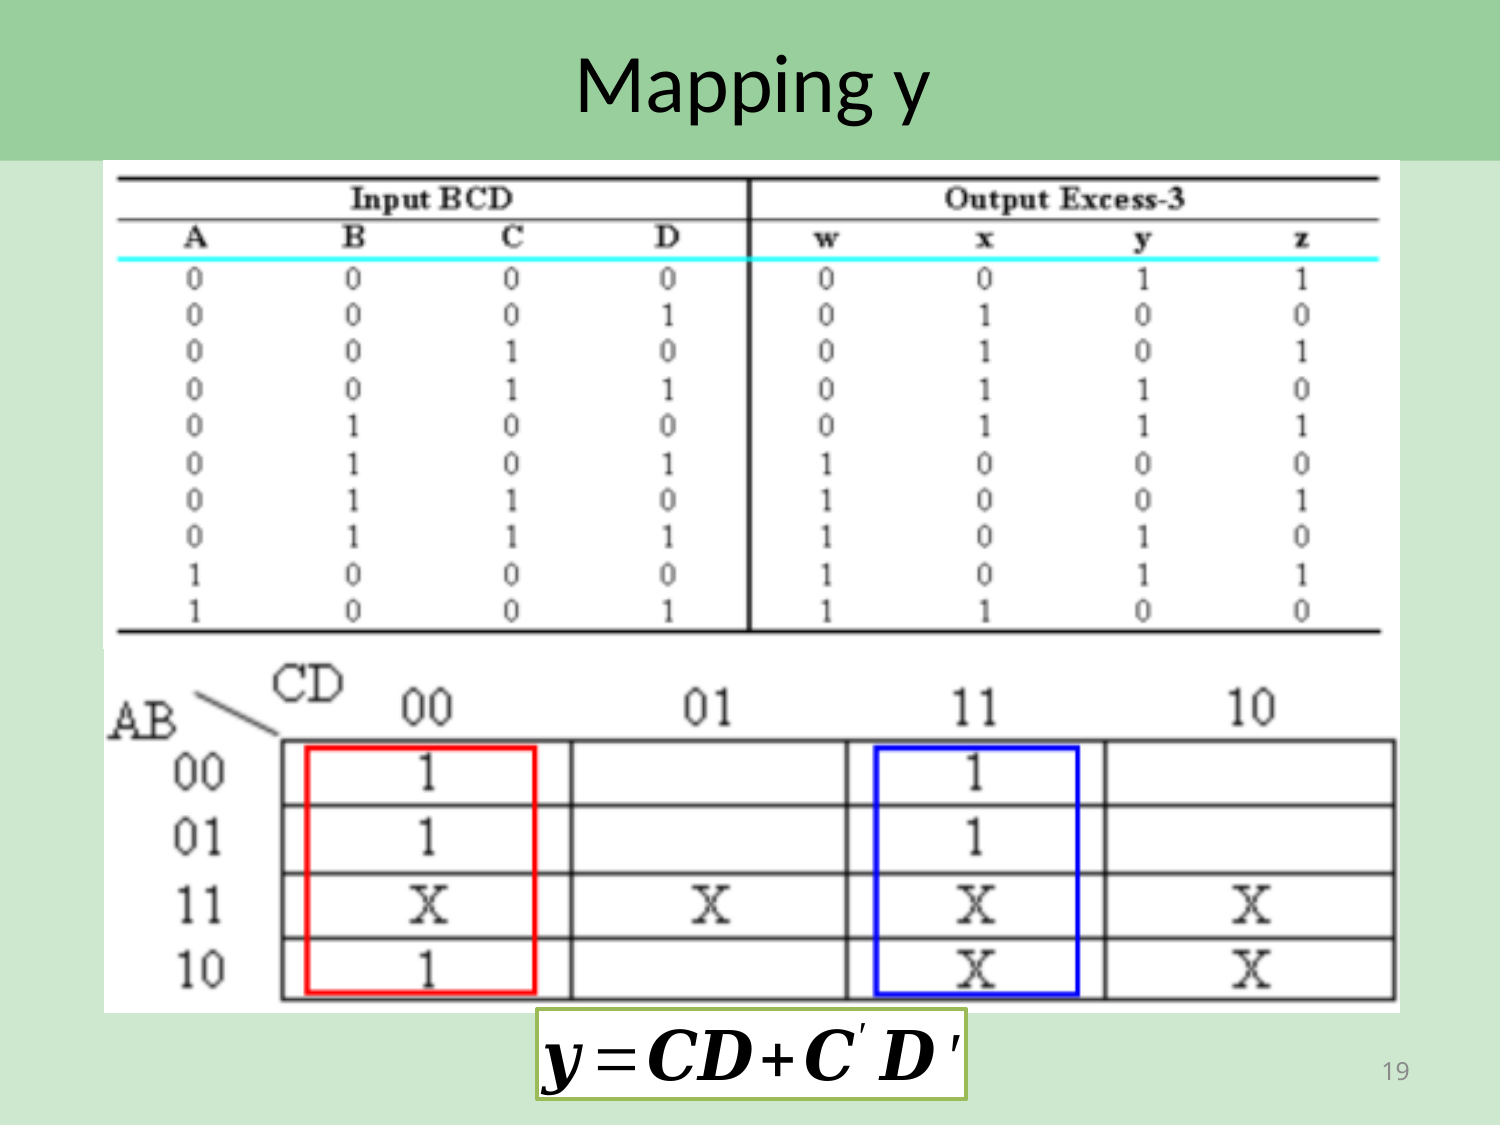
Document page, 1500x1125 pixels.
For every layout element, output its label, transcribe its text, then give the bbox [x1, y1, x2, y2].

title Mapping y [17, 15, 1489, 143]
picture [102, 160, 1400, 1013]
slide_number 19 [1187, 1042, 1425, 1103]
